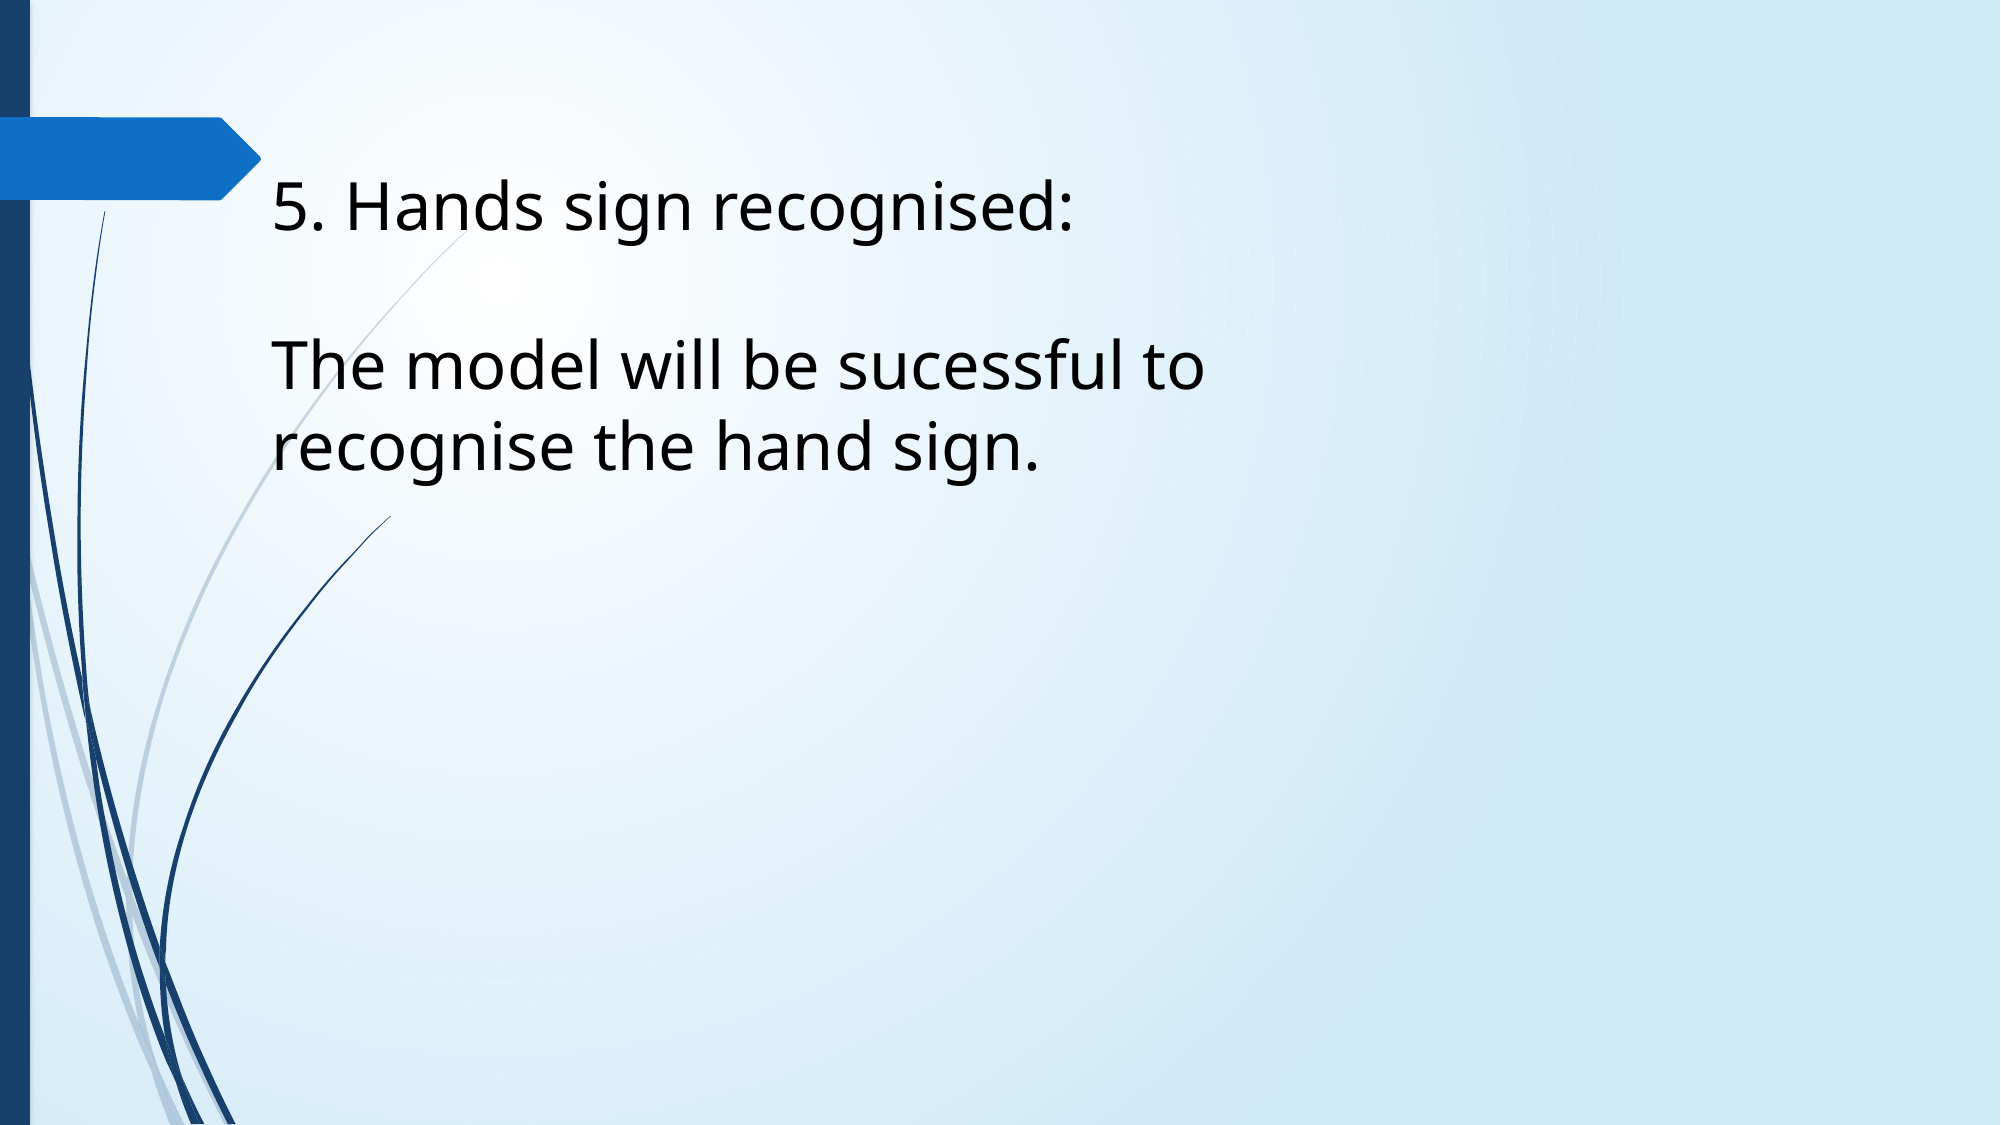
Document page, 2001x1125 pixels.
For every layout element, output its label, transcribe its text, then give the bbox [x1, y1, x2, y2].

text_box 5. Hands sign recognised: The model will be sucessful to recognise the hand sign. [256, 155, 1542, 491]
